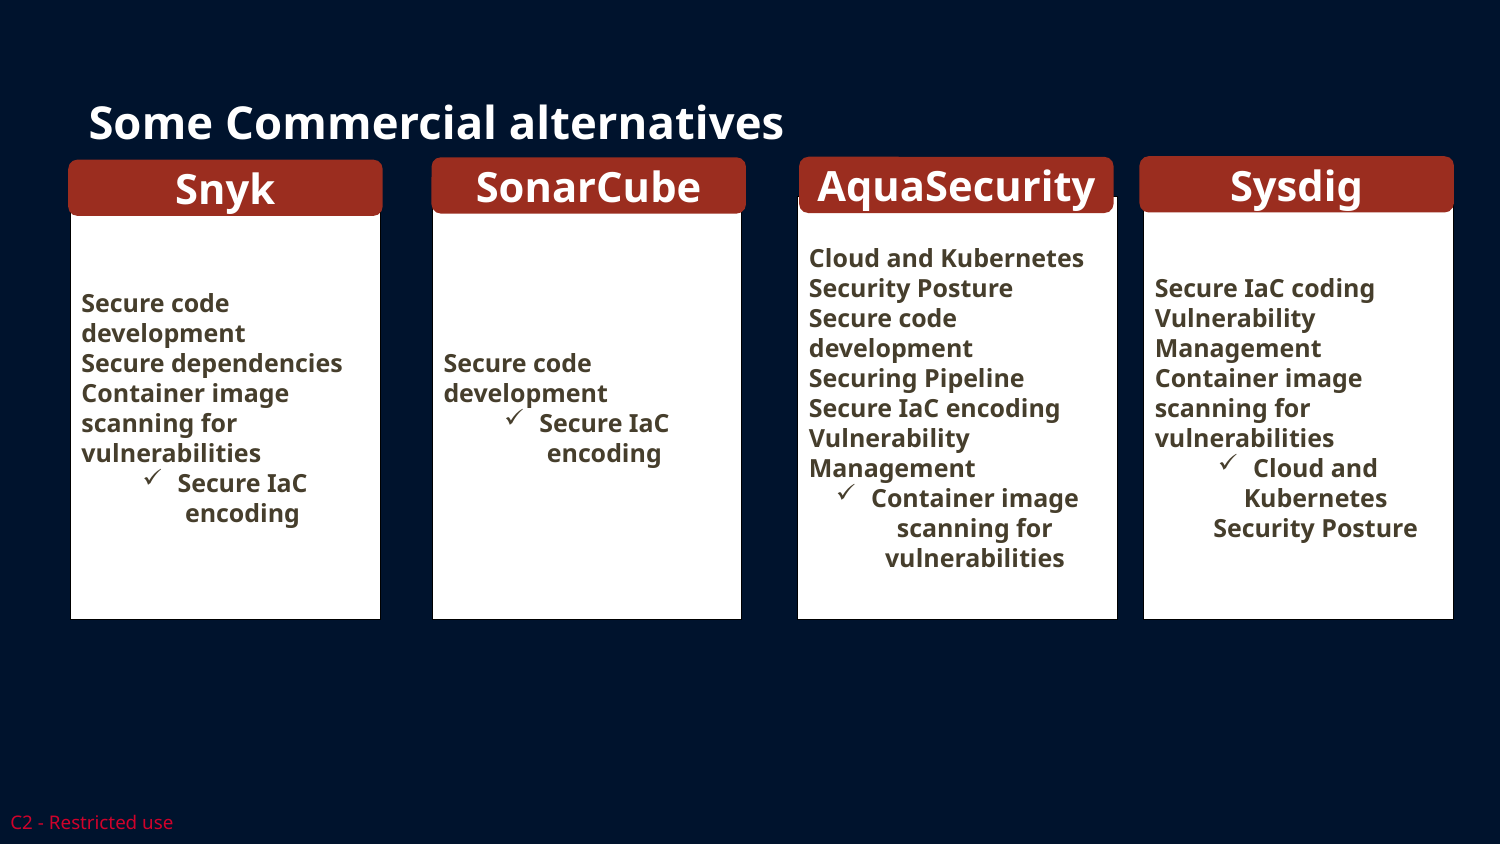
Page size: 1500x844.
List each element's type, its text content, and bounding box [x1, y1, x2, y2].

text_box Cloud and Kubernetes Security Posture Secure code development Securing Pipeline Secure IaC encoding Vulnerability Management Container image scanning for vulnerabilities [797, 195, 1118, 620]
text_box Snyk [67, 158, 384, 217]
title Some Commercial alternatives [88, 90, 1412, 149]
text_box Secure IaC coding Vulnerability Management Container image scanning for vulnerabilities Cloud and Kubernetes Security Posture [1142, 209, 1454, 620]
text_box Secure code development Secure dependencies Container image scanning for vulnerabilities Secure IaC encoding [69, 214, 381, 620]
text_box SonarCube [430, 156, 748, 215]
text_box AquaSecurity [798, 155, 1115, 215]
text_box Secure code development Secure IaC encoding [431, 210, 743, 620]
text_box Sysdig [1138, 155, 1455, 214]
